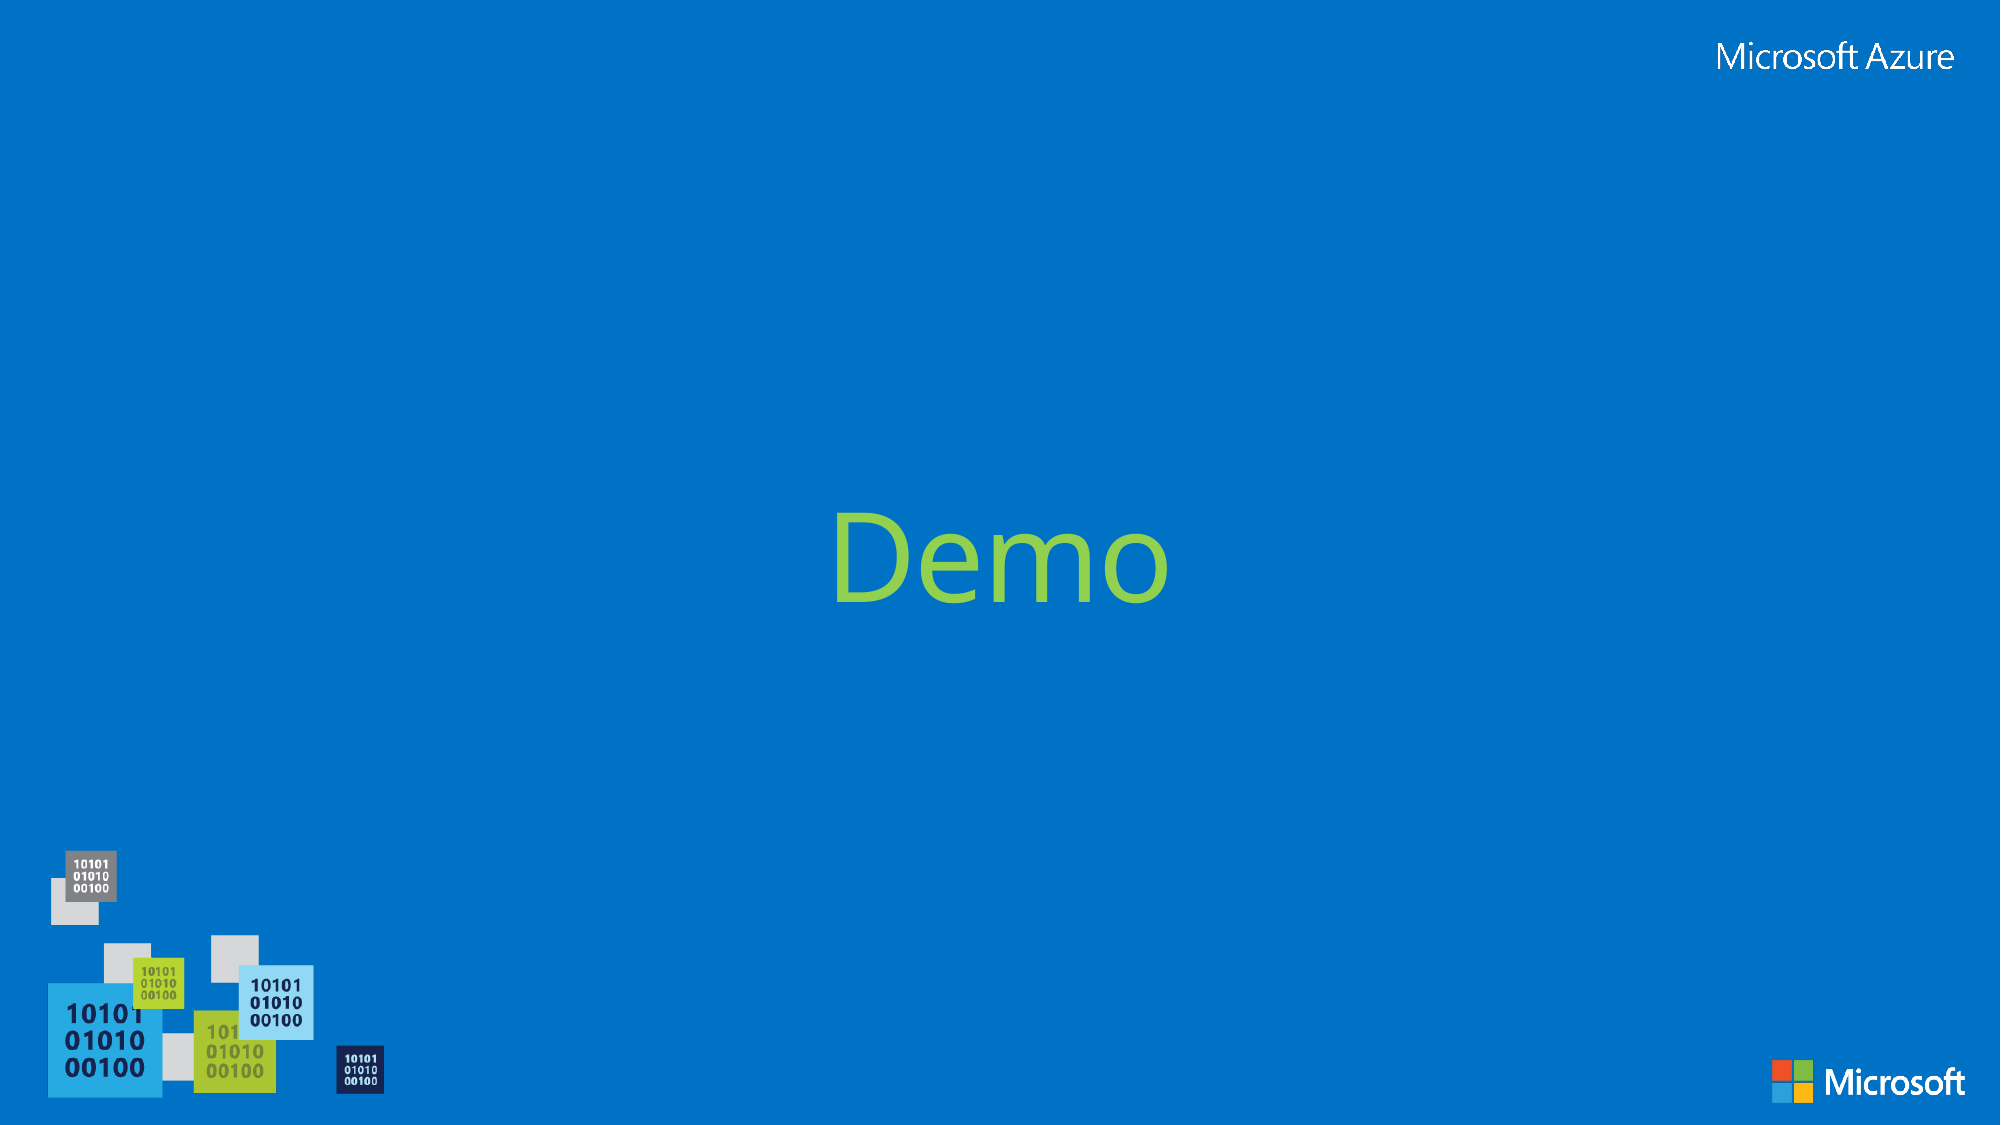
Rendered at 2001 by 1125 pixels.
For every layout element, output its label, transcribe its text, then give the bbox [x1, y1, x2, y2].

title Demo [172, 487, 1828, 638]
picture [17, 808, 463, 1125]
picture [1699, 24, 1972, 87]
picture [1772, 1060, 1965, 1103]
